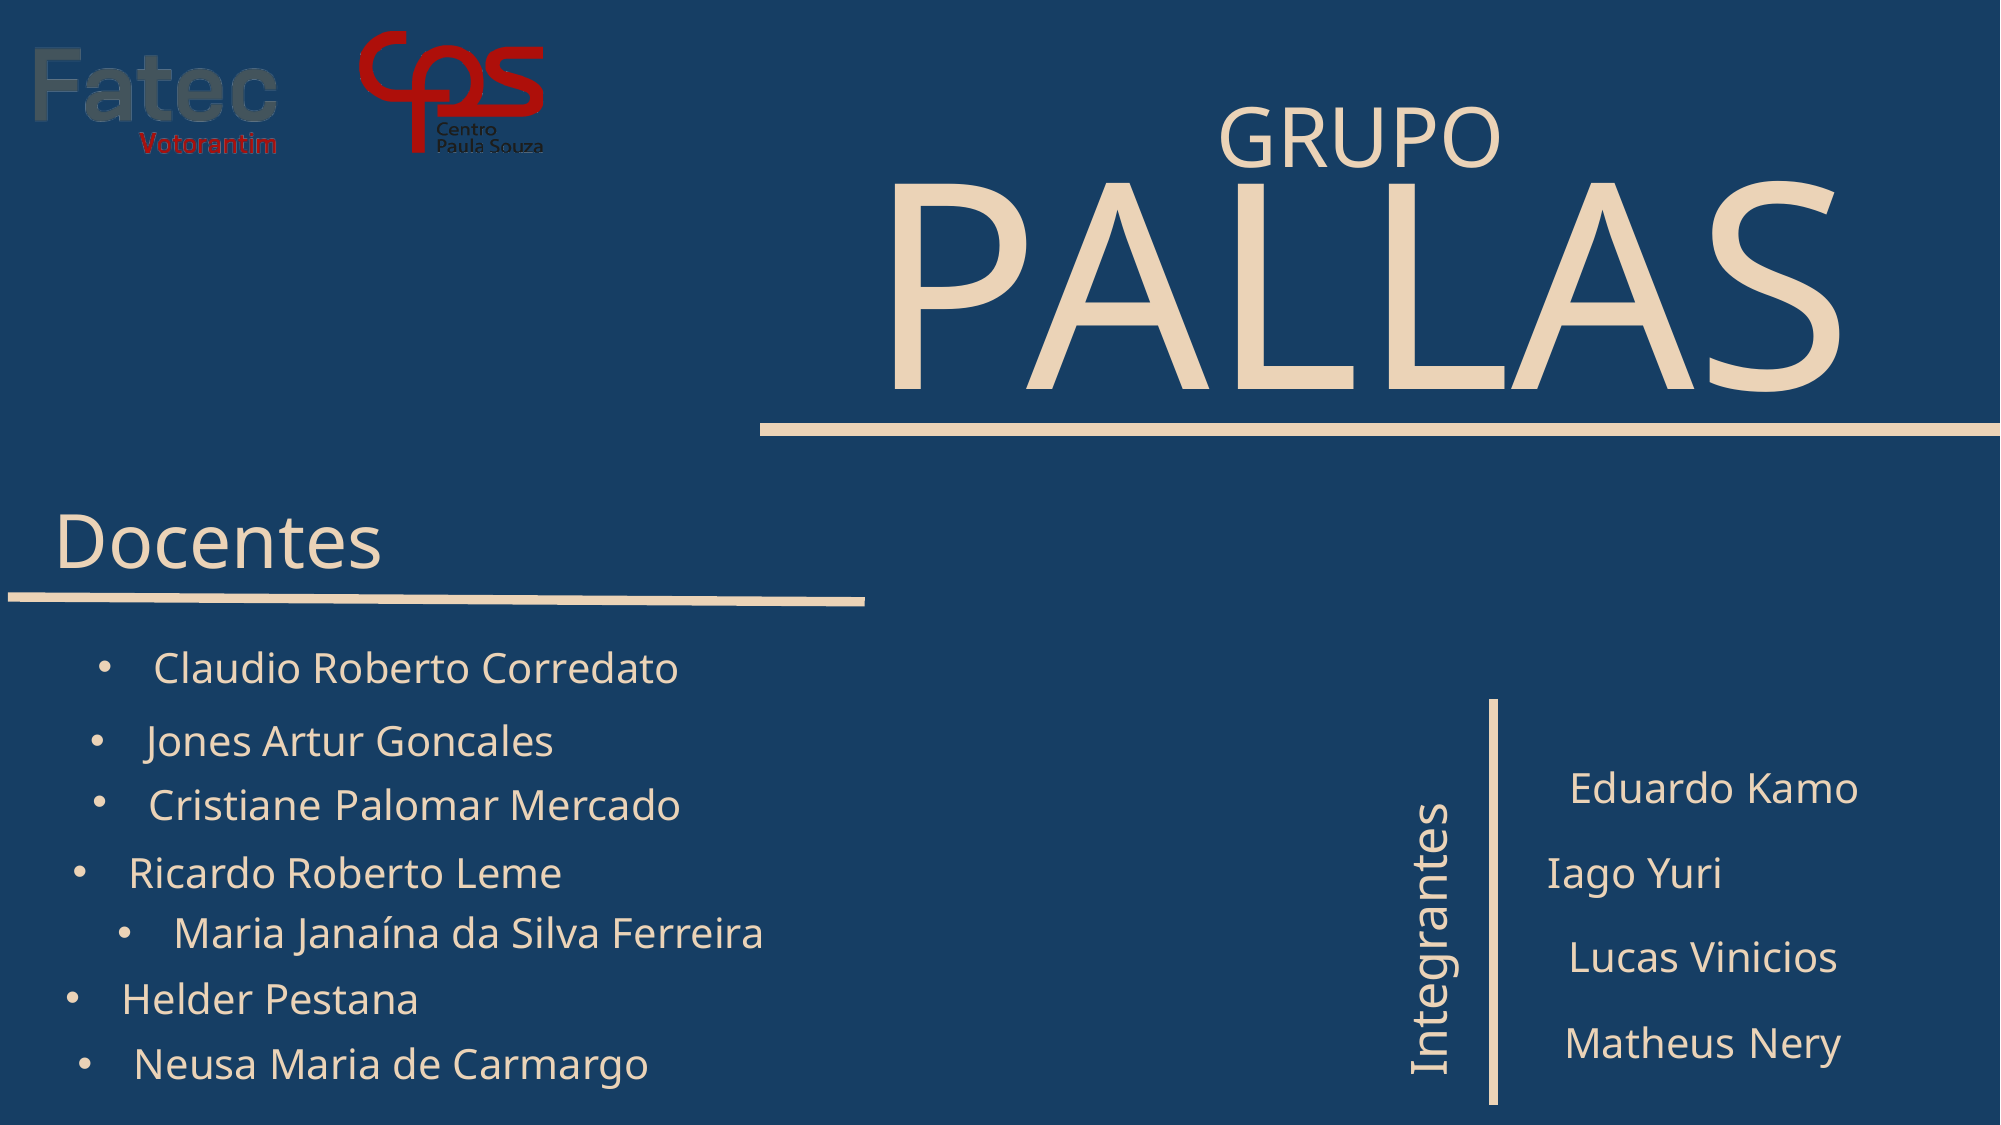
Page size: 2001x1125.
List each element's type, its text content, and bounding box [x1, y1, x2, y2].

text_box Helder Pestana [50, 964, 436, 1030]
text_box Eduardo Kamo [1554, 754, 1875, 820]
text_box Integrantes [1381, 711, 1473, 1085]
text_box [7, 596, 866, 603]
text_box Ricardo Roberto Leme [57, 839, 579, 905]
text_box Docentes [45, 478, 766, 596]
text_box Neusa Maria de Carmargo [62, 1030, 666, 1096]
picture [349, 30, 544, 154]
text_box Matheus Nery [1549, 1001, 1858, 1076]
text_box Maria Janaína da Silva Ferreira [102, 899, 792, 965]
text_box Jones Artur Goncales [74, 707, 571, 773]
picture [34, 31, 280, 187]
text_box Claudio Roberto Corredato [82, 633, 696, 699]
text_box Iago Yuri [1533, 839, 1739, 904]
text_box Lucas Vinicios [1553, 923, 1854, 989]
text_box Cristiane Palomar Mercado [77, 763, 698, 839]
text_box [720, 76, 2000, 459]
